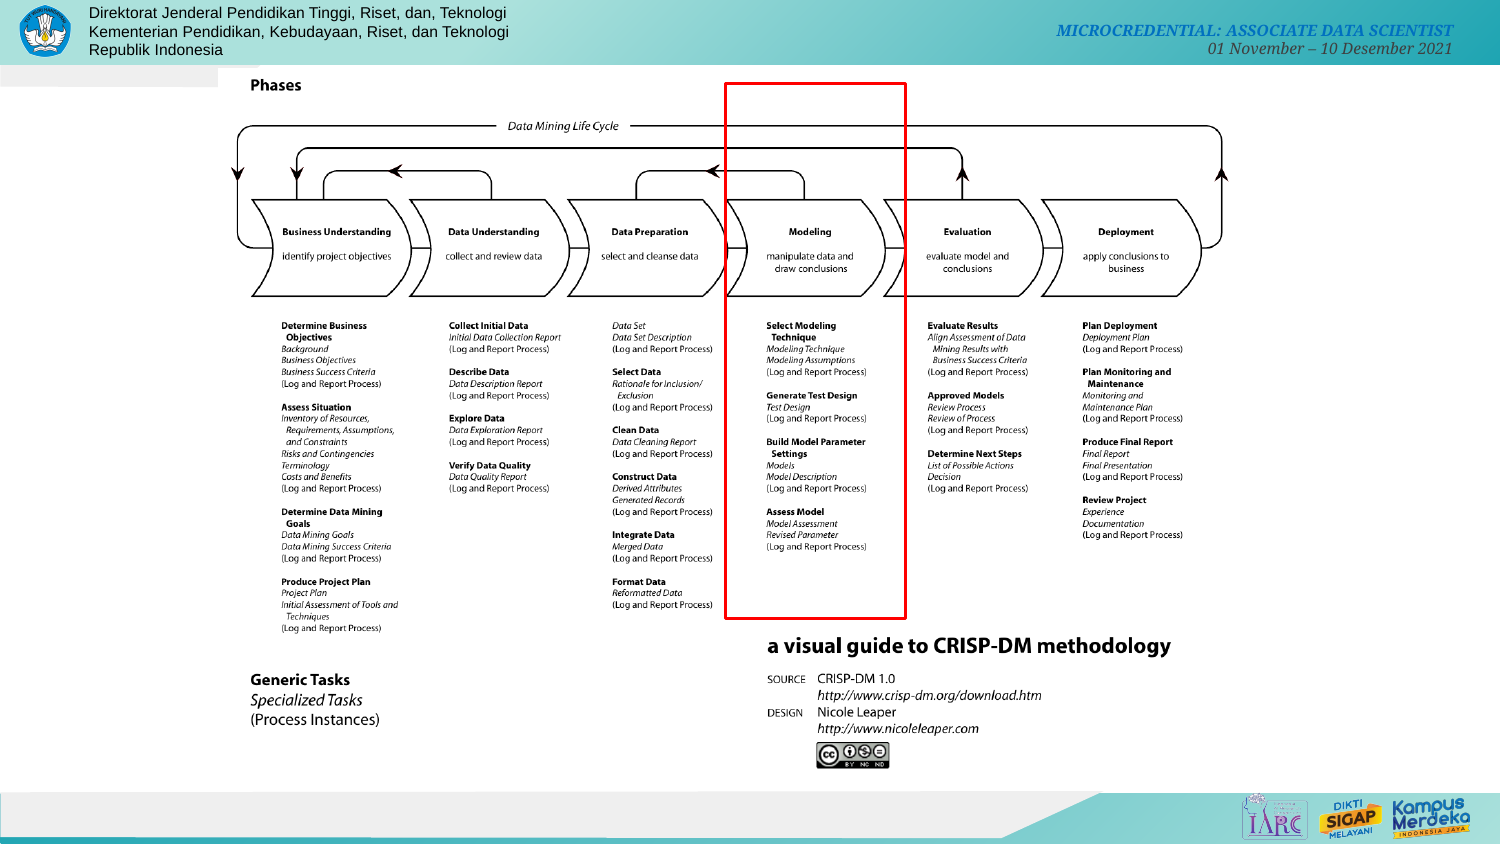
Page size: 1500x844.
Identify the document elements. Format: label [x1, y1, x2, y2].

picture [1319, 796, 1382, 842]
picture [1393, 798, 1470, 839]
picture [217, 67, 1247, 784]
picture [16, 3, 74, 61]
picture [1237, 790, 1312, 843]
